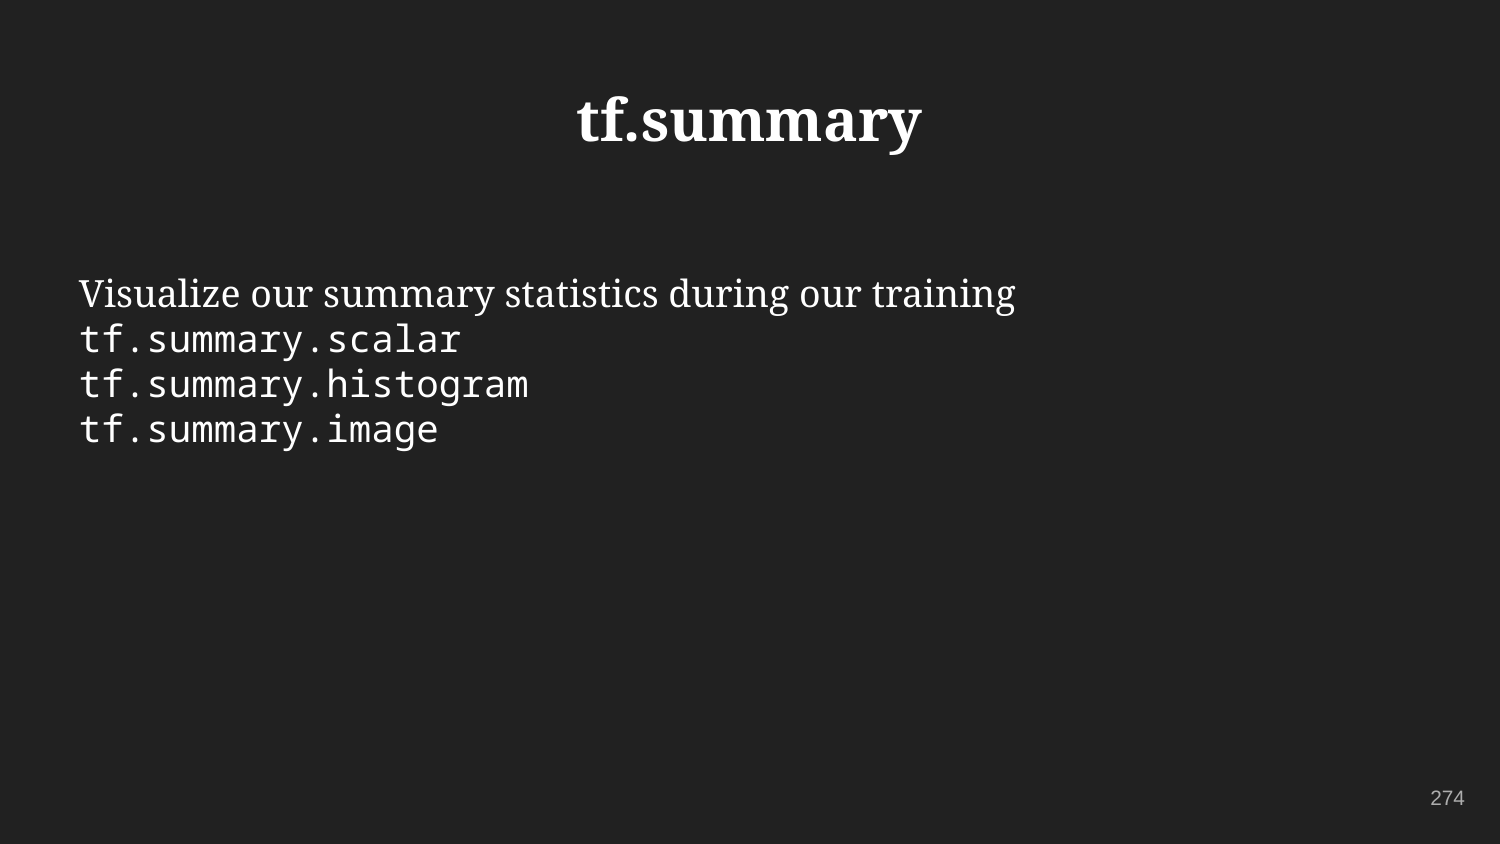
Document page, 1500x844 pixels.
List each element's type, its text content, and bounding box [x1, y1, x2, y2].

title tf.summary [51, 68, 1449, 163]
title Visualize our summary statistics during our training tf.summary.scalar tf.summary.histogram tf.summary.image [63, 254, 1462, 562]
slide_number 274 [1389, 764, 1480, 830]
